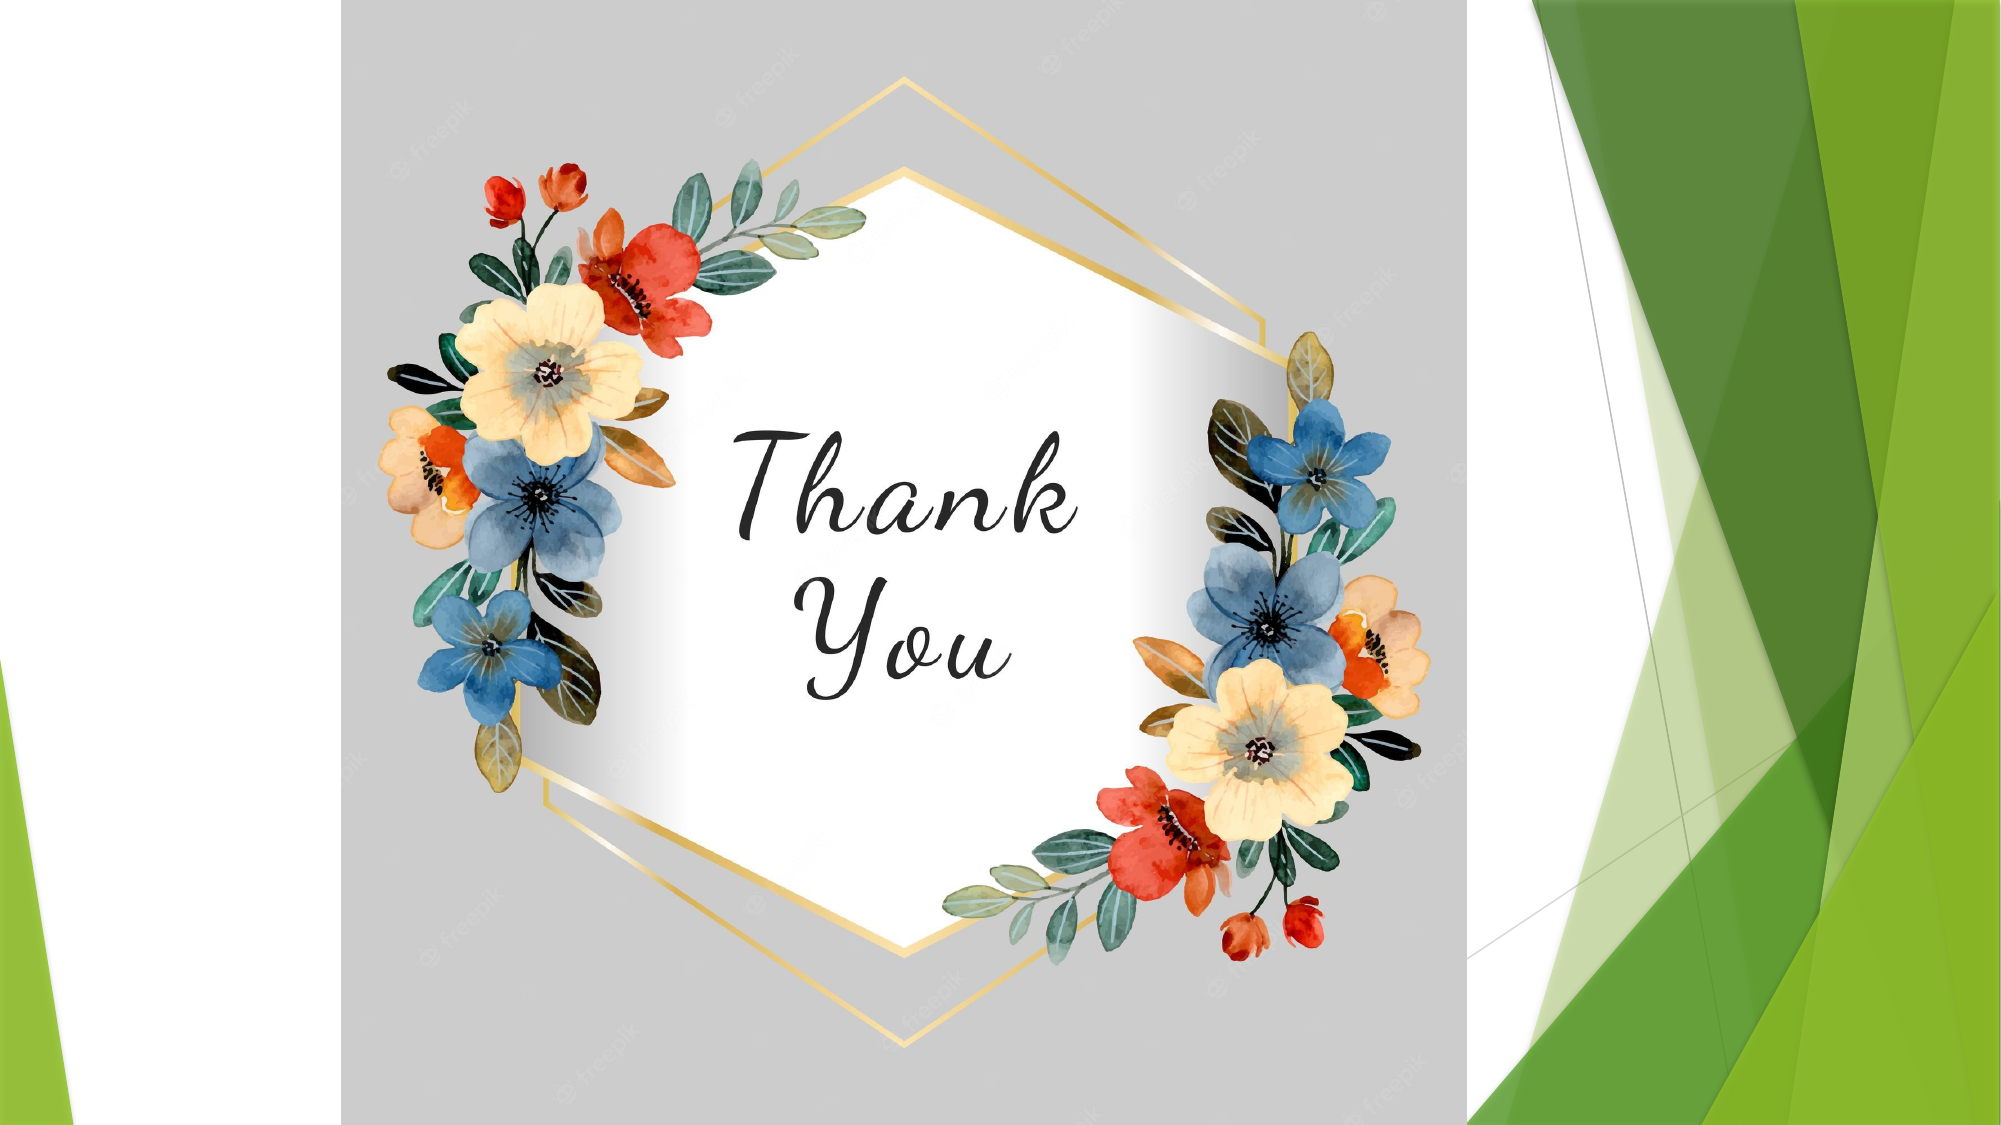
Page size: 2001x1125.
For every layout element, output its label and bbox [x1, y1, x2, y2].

picture [341, 0, 1468, 1125]
